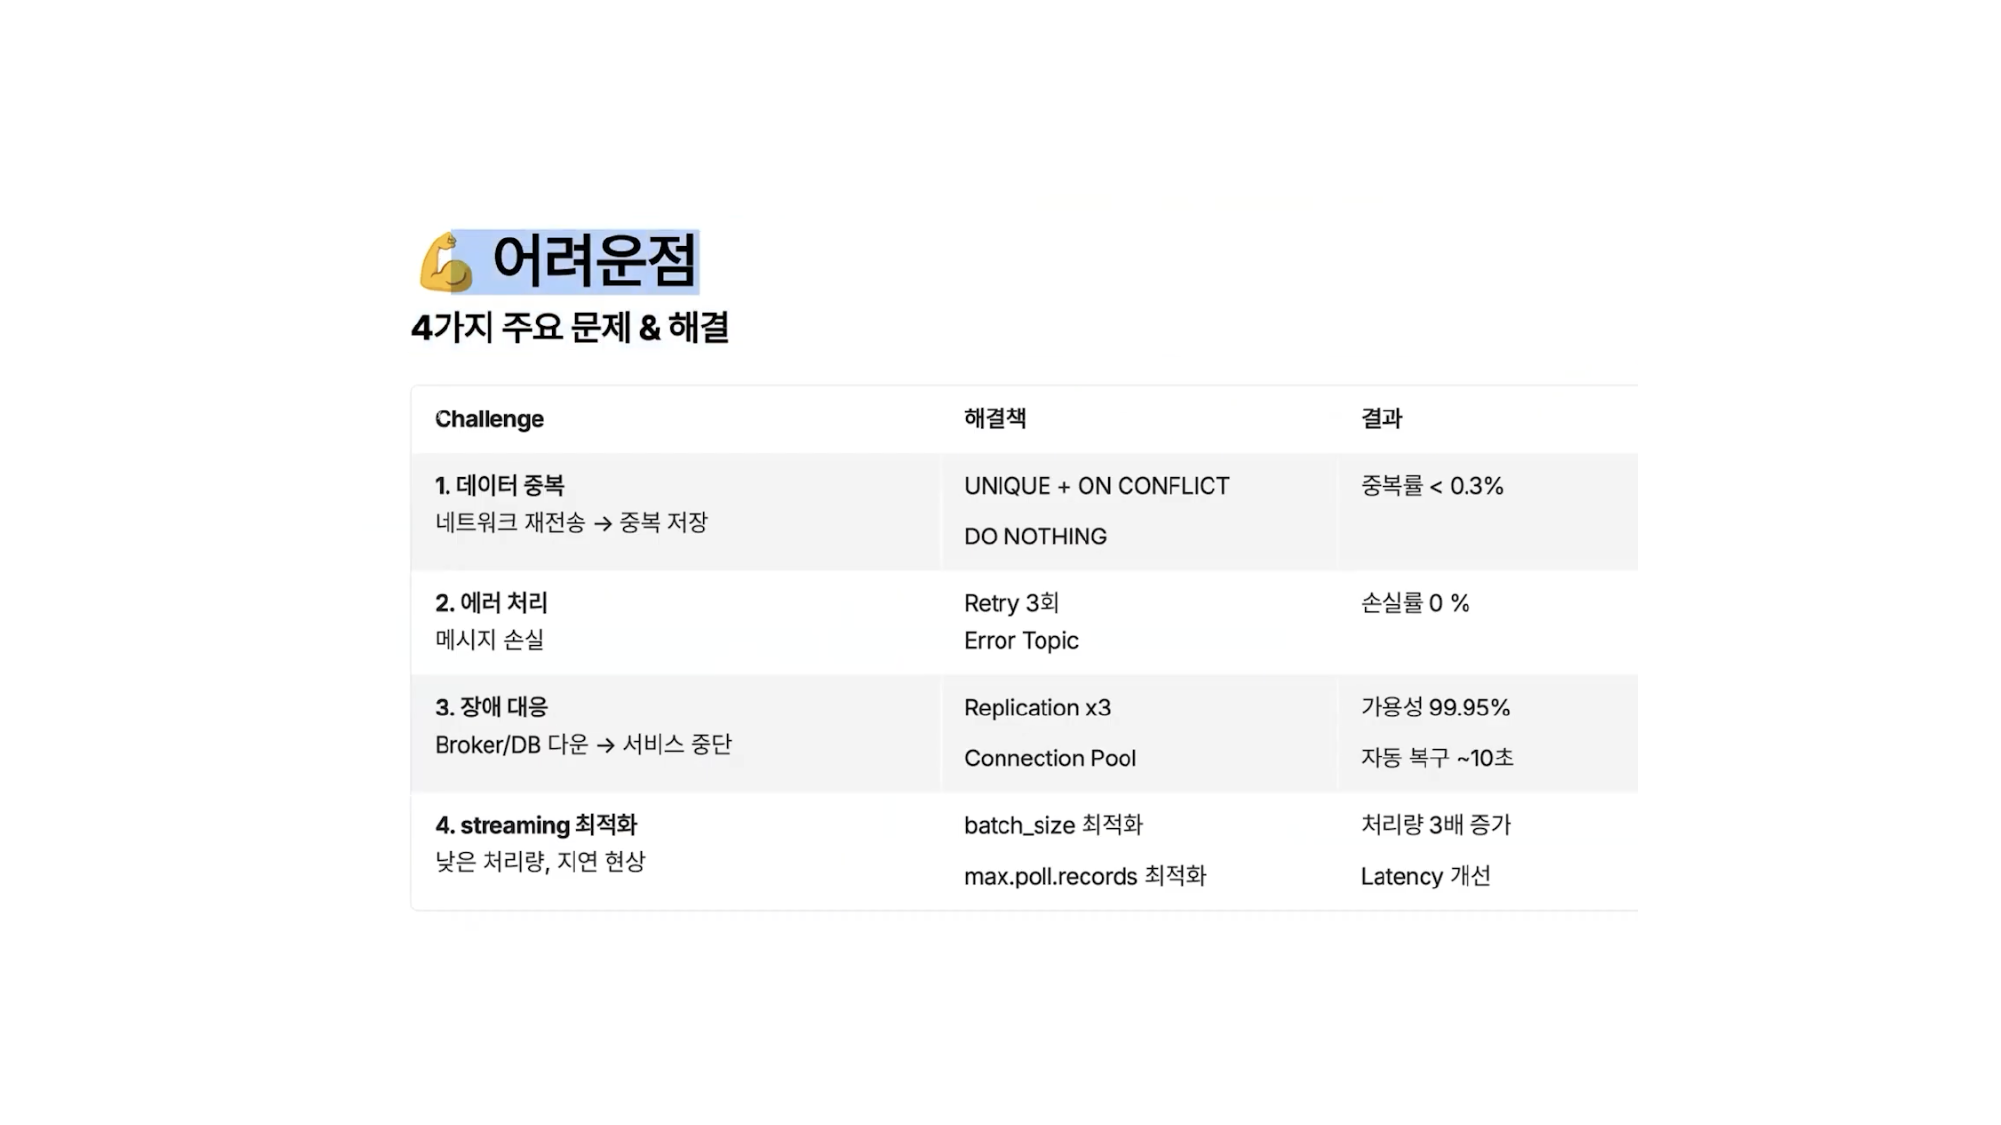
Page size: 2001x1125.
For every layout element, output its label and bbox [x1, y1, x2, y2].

picture [361, 193, 1638, 932]
